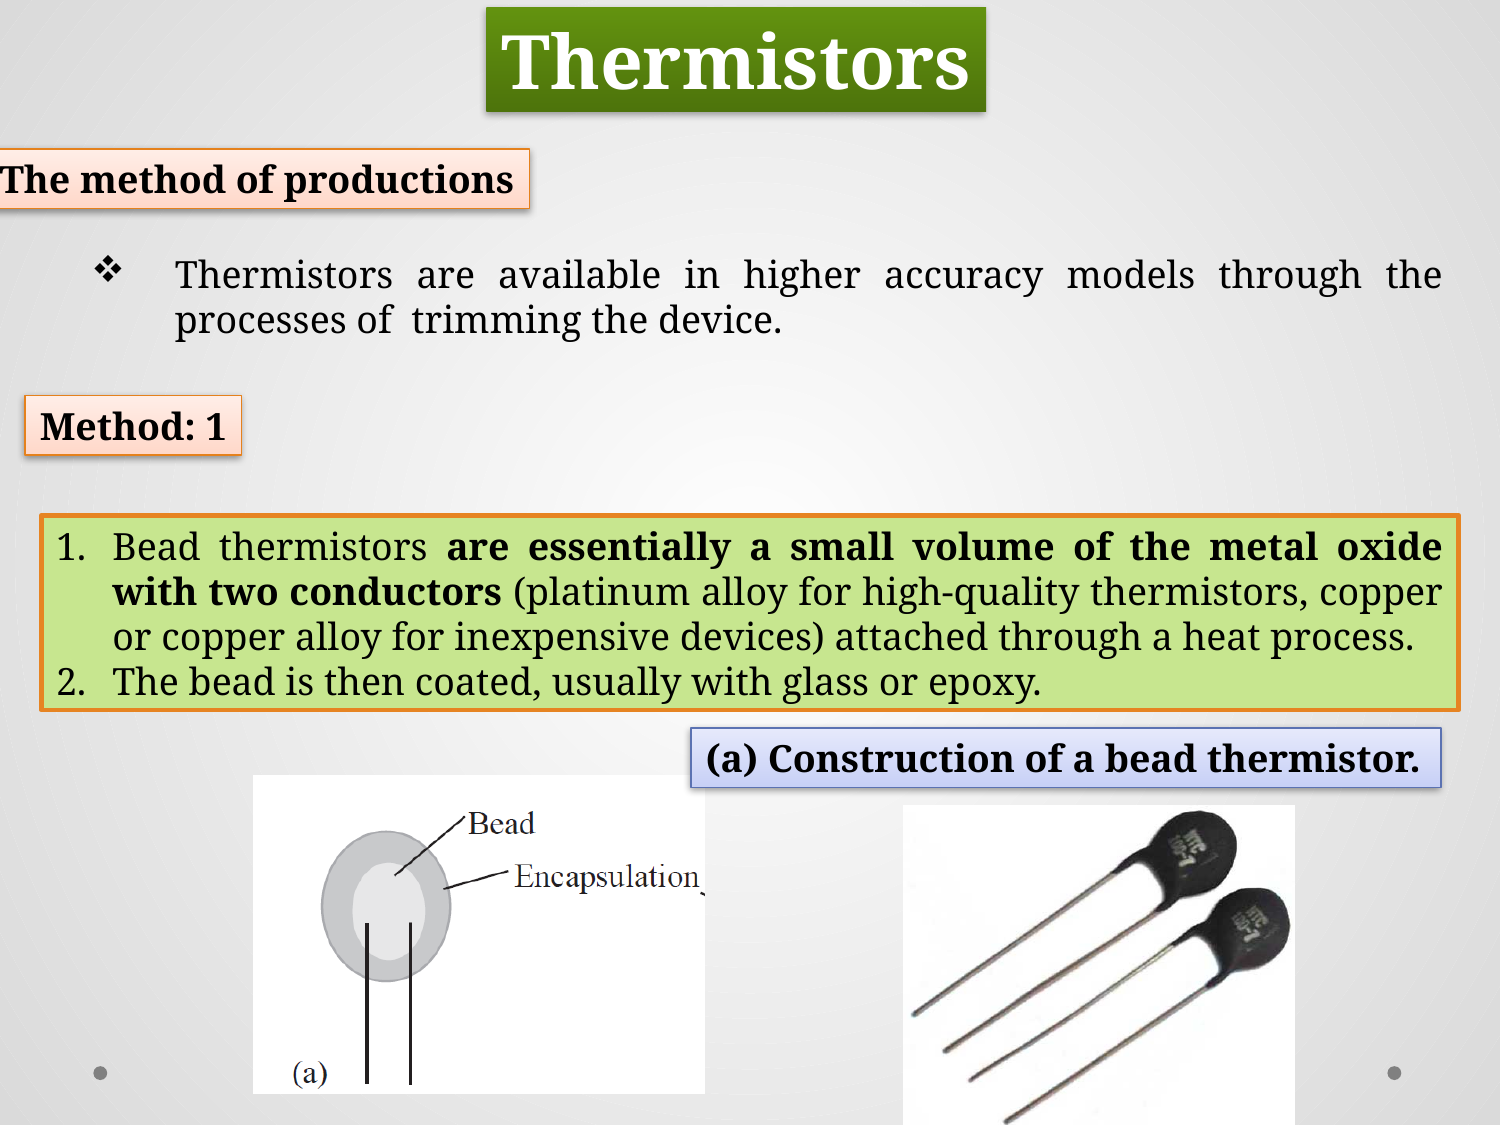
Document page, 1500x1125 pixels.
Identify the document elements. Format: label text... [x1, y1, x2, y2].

text_box The method of productions [0, 148, 530, 209]
text_box Thermistors are available in higher accuracy models through the processes of trimming the device. [76, 243, 1459, 349]
text_box (a) Construction of a bead thermistor. [690, 727, 1442, 788]
picture [903, 805, 1296, 1125]
picture [253, 774, 705, 1095]
text_box Bead thermistors are essentially a small volume of the metal oxide with two conductors (platinum alloy for high-quality thermistors, copper or copper alloy for inexpensive devices) attached through a heat process. The bead is then coated, usually with glass or epoxy. [39, 513, 1461, 712]
text_box Thermistors [486, 7, 987, 112]
text_box Method: 1 [24, 395, 242, 456]
